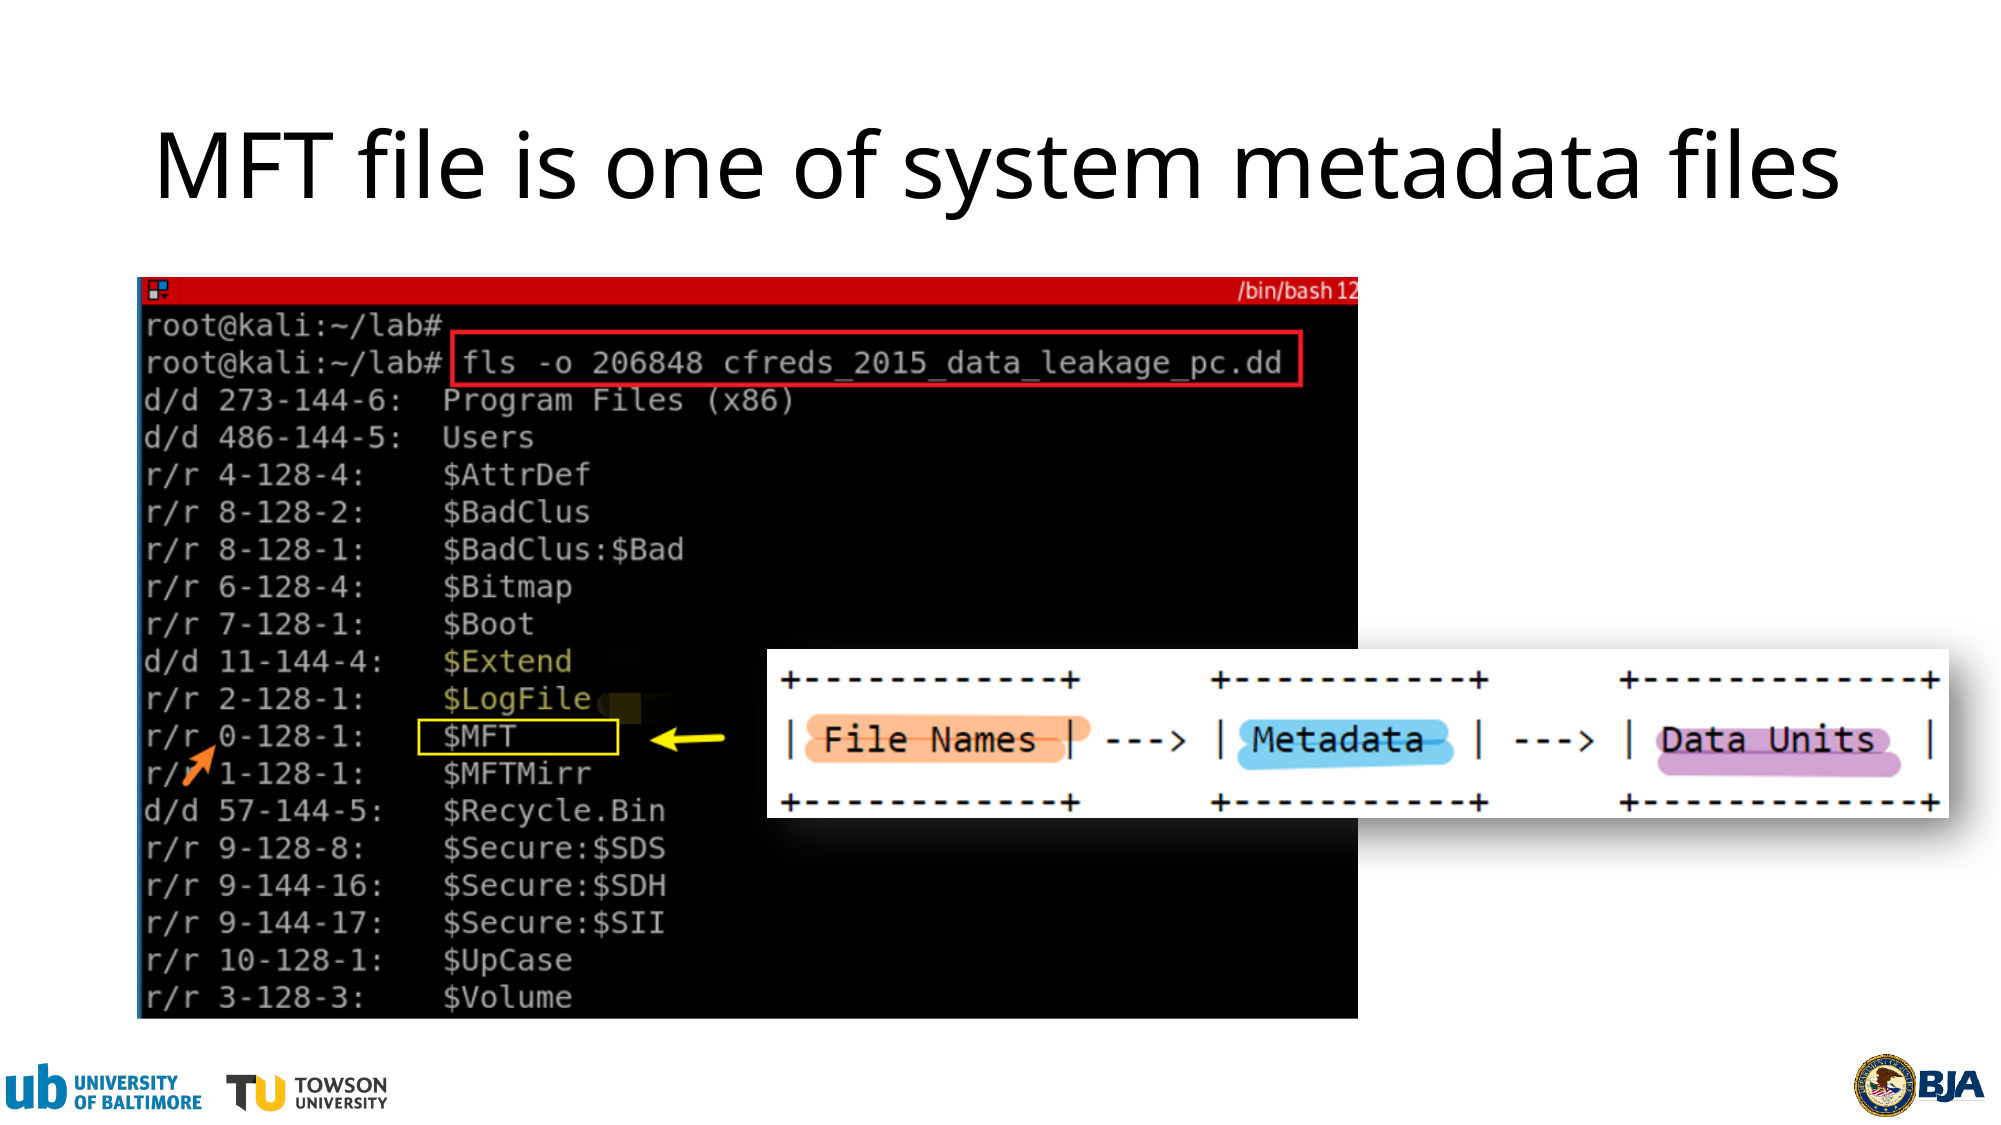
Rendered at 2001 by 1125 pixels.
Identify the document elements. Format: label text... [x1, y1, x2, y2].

picture [0, 1031, 407, 1125]
picture [1854, 1054, 1986, 1117]
picture [137, 277, 1949, 1023]
title MFT file is one of system metadata files [137, 59, 1863, 278]
